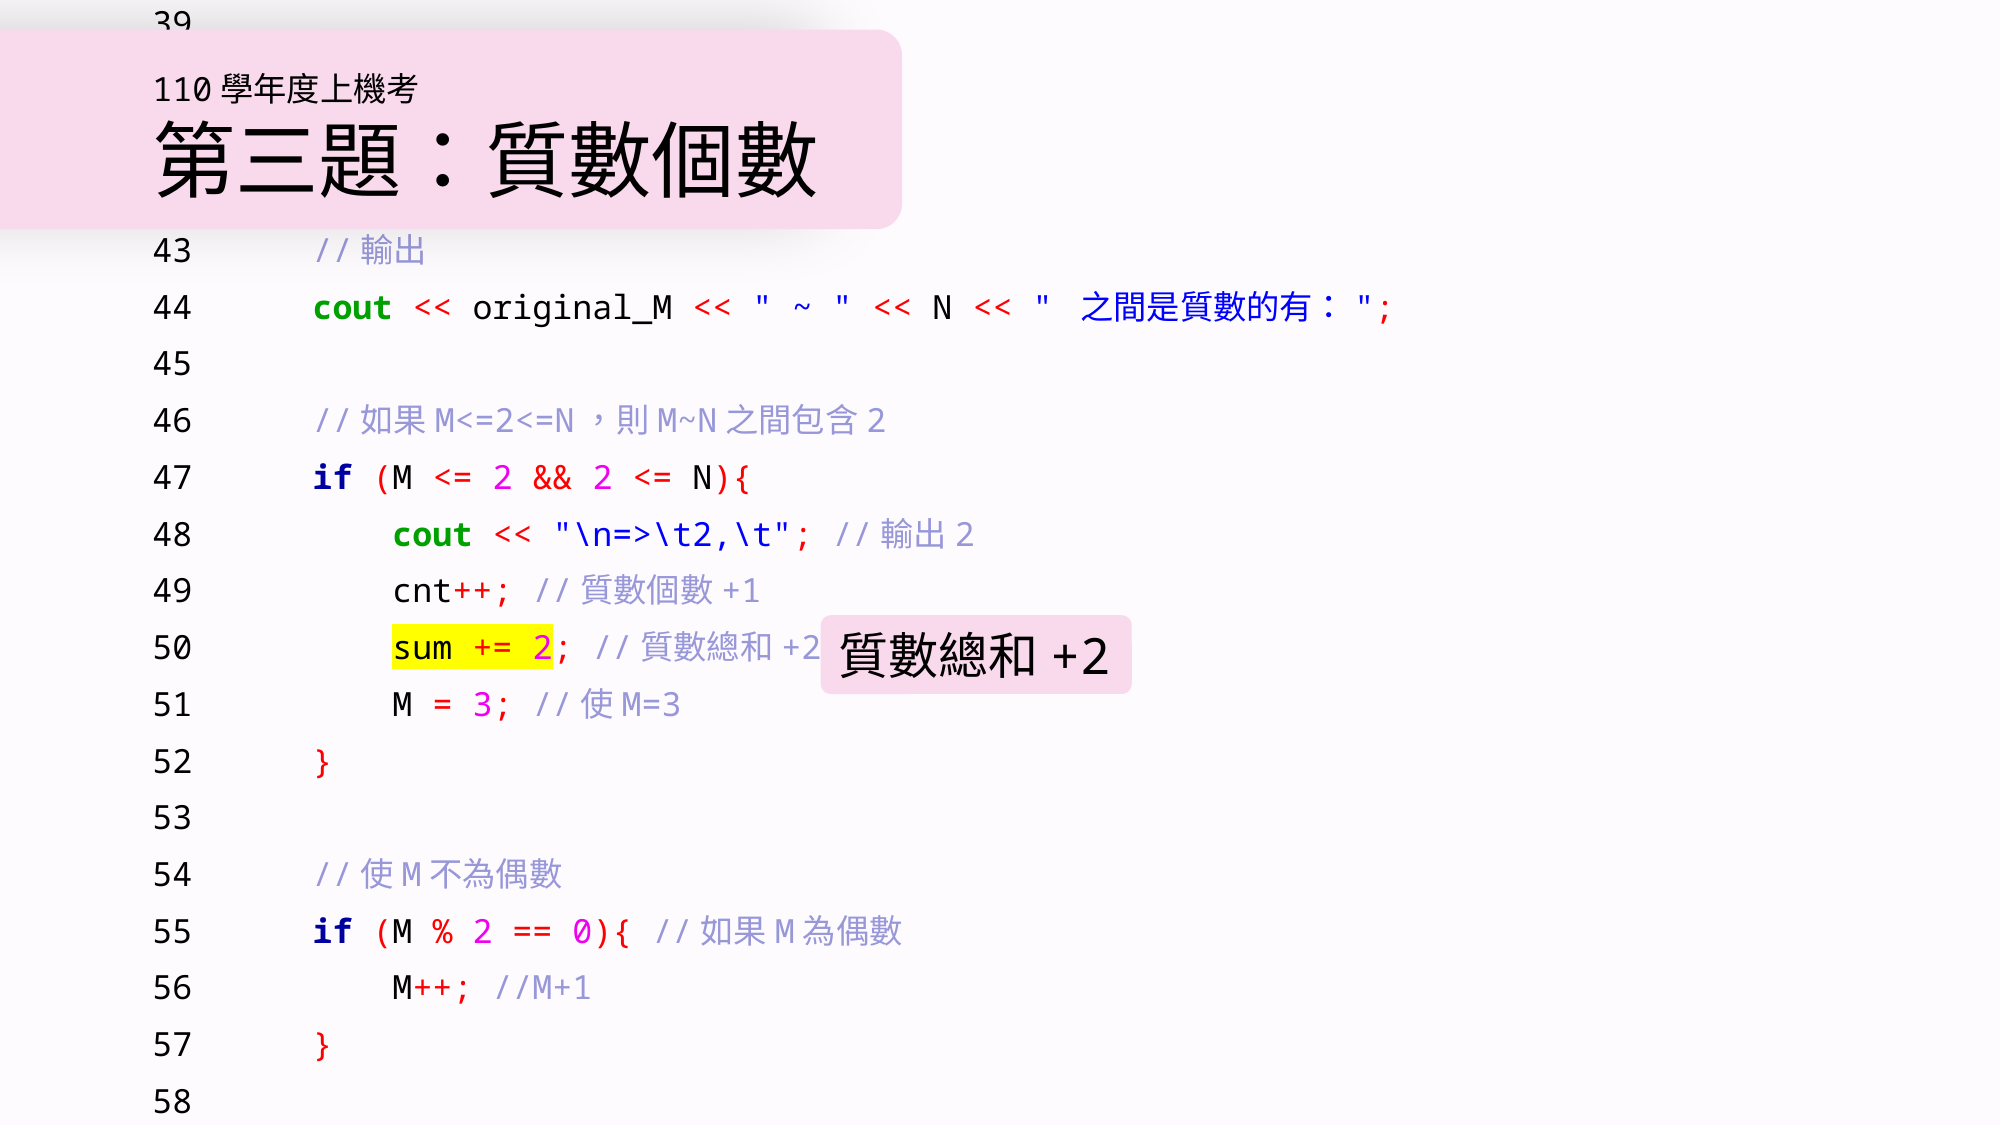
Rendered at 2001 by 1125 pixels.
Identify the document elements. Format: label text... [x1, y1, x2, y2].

text_box [0, 28, 904, 231]
text_box 質數總和+2 [819, 614, 1133, 696]
title 110學年度上機考 第三題：質數個數 [137, 59, 1863, 217]
list 1 #include <iostream> //輸入輸出的函式庫 2 #include <cmath> //算平方根的函式庫 3 using namespace std; 4 5 //判斷是否為質數的自訂函式 6 bool is_prime(int n){ 7 //2是質數 8 if (n == 2){ 9 return true; 10 } 11 //小於等於0的數、1、偶數不是質數 12 if (n <= 1 || n % 2 == 0){ 13 return false; 14 } 15 //讓n取餘 3~根號n 的奇數，判斷是否為其之倍數 16 for (int i = 3; i <= sqrt(n); i+=2){ 17 if (n % i == 0){ 18 return false; 19 } 20 } 21 return true; 22 } 23 24 int main() 25 { 26 int M, N, original_M, //original_M用來記錄未改變的M 27 cnt = 0, //計算範圍內共有多少質數 28 sum = 0; //計算質數的總和 29 30 cin >> M >> N; //讀入範圍 31 32 //確保M<N 33 if (N < M){ 34 //如果M>N，則M和N交換 35 int tmp = M; 36 M = N; 37 N = tmp; 38 } 39 40 //紀錄原來的M至origial_M 41 original_M = M; 42 43 //輸出 44 cout << original_M << " ~ " << N << " 之間是質數的有："; 45 46 //如果M<=2<=N，則M~N之間包含2 47 if (M <= 2 && 2 <= N){ 48 cout << "\n=>\t2,\t"; //輸出2 49 cnt++; //質數個數+1 50 sum += 2; //質數總和+2 51 M = 3; //使M=3 52 } 53 54 //使M不為偶數 55 if (M % 2 == 0){ //如果M為偶數 56 M++; //M+1 57 } 58 59 //從M開始到N，判斷是否為質數 60 for (int i = M; i <= N; i+=2/*非2偶數不是質數*/){ 61 if (is_prime(i)){ //如果是質數 62 if (cnt % 10 == 0){ //如果輸出超過10個質數或沒有輸出過，就換行並輸出=> 63 cout << "\n=>\t"; 64 } 65 cnt++; //質數個數+1 66 sum += i; //質數總和+i 67 cout << i << ",\t"; //輸出i 68 } 69 } 70 71 cout << "\n\n"; 72 cout << " " << original_M << " ~ " << N << " 之間共有 " << cnt << " 個質數\n\n"; 73 cout << " " << original_M << " ~ " << N << " 之間總和= " << sum << "\n"; 74 75 return 0; 76 } [137, 0, 1973, 598]
